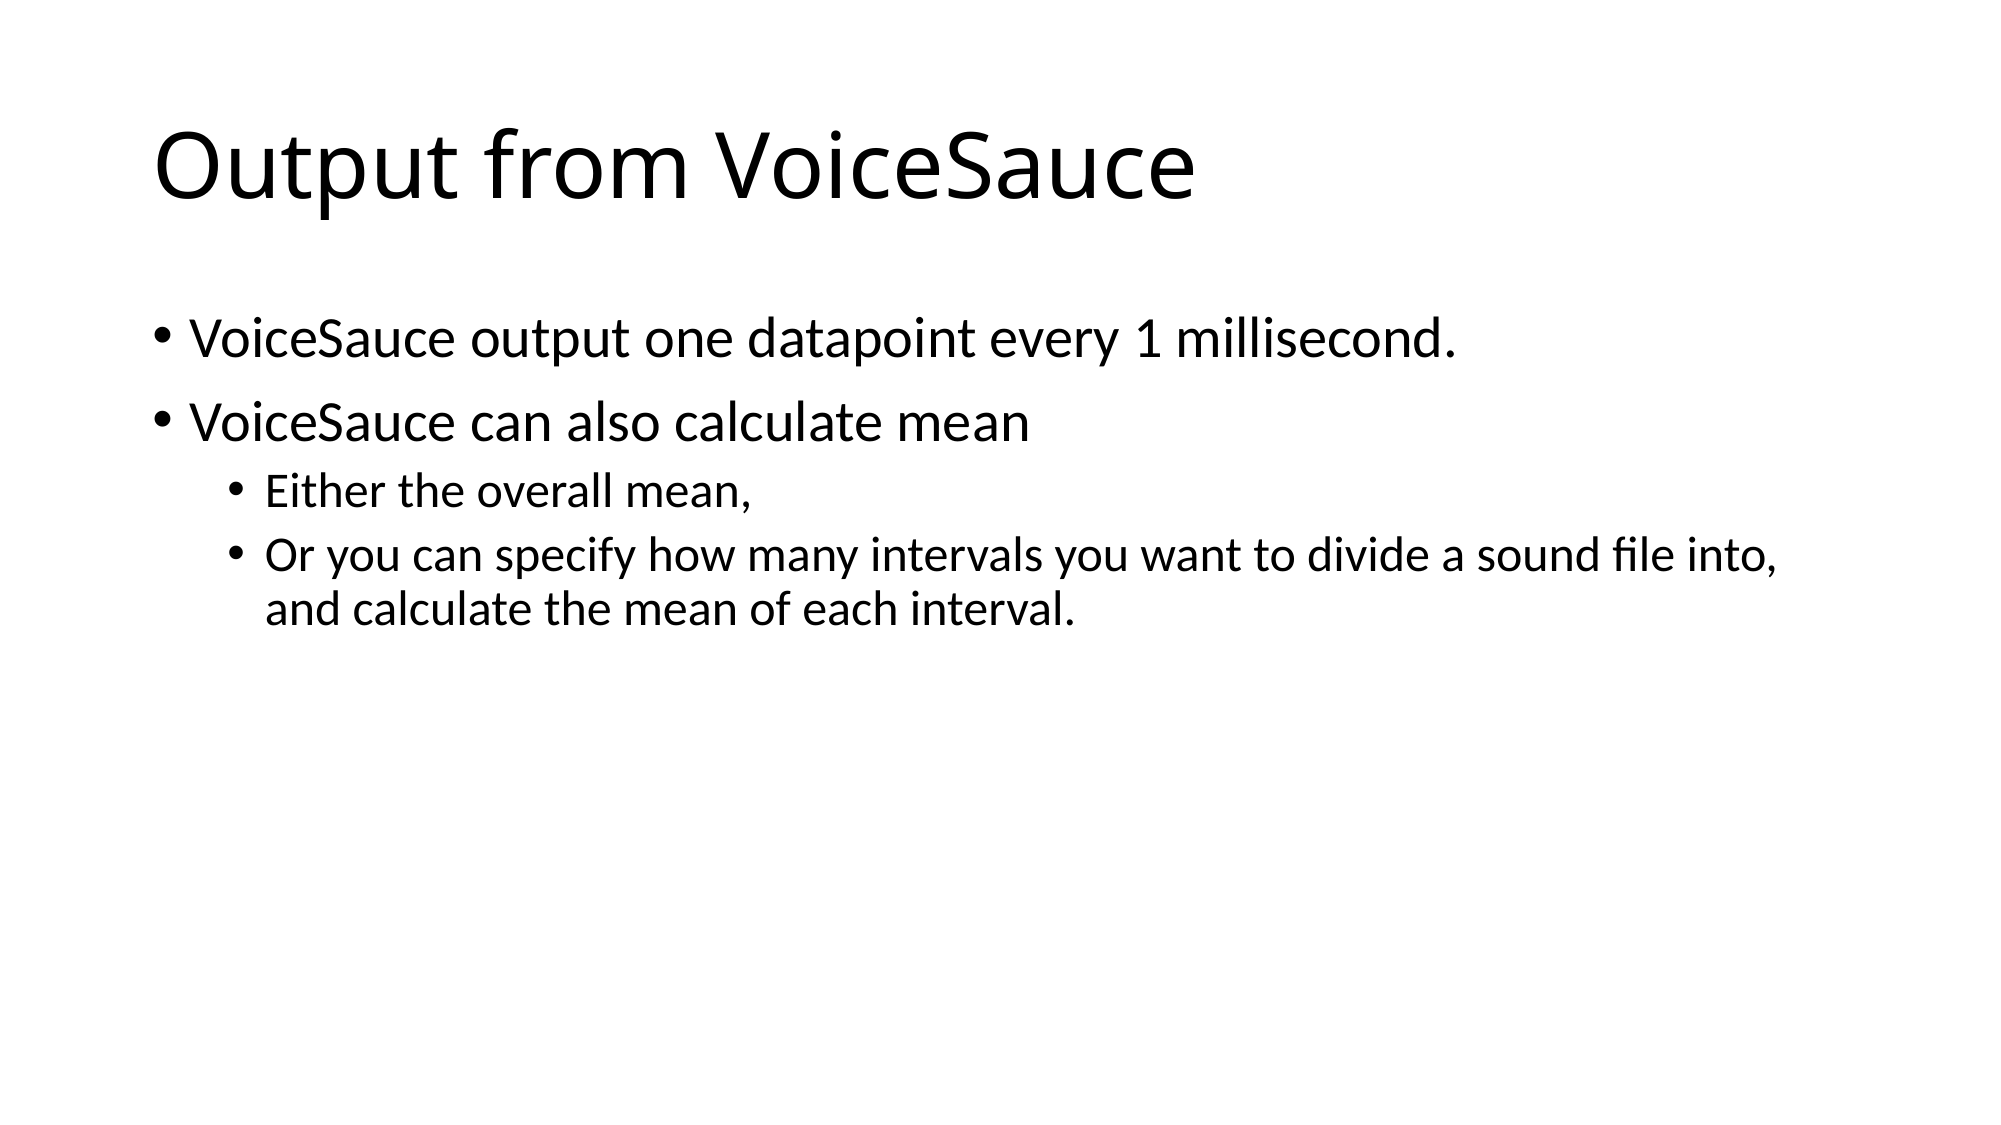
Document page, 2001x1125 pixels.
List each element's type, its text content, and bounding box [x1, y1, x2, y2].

list VoiceSauce output one datapoint every 1 millisecond. VoiceSauce can also calculate mean Either the overall mean, Or you can specify how many intervals you want to divide a sound file into, and calculate the mean of each interval. [137, 299, 1863, 1014]
title Output from VoiceSauce [137, 59, 1863, 278]
